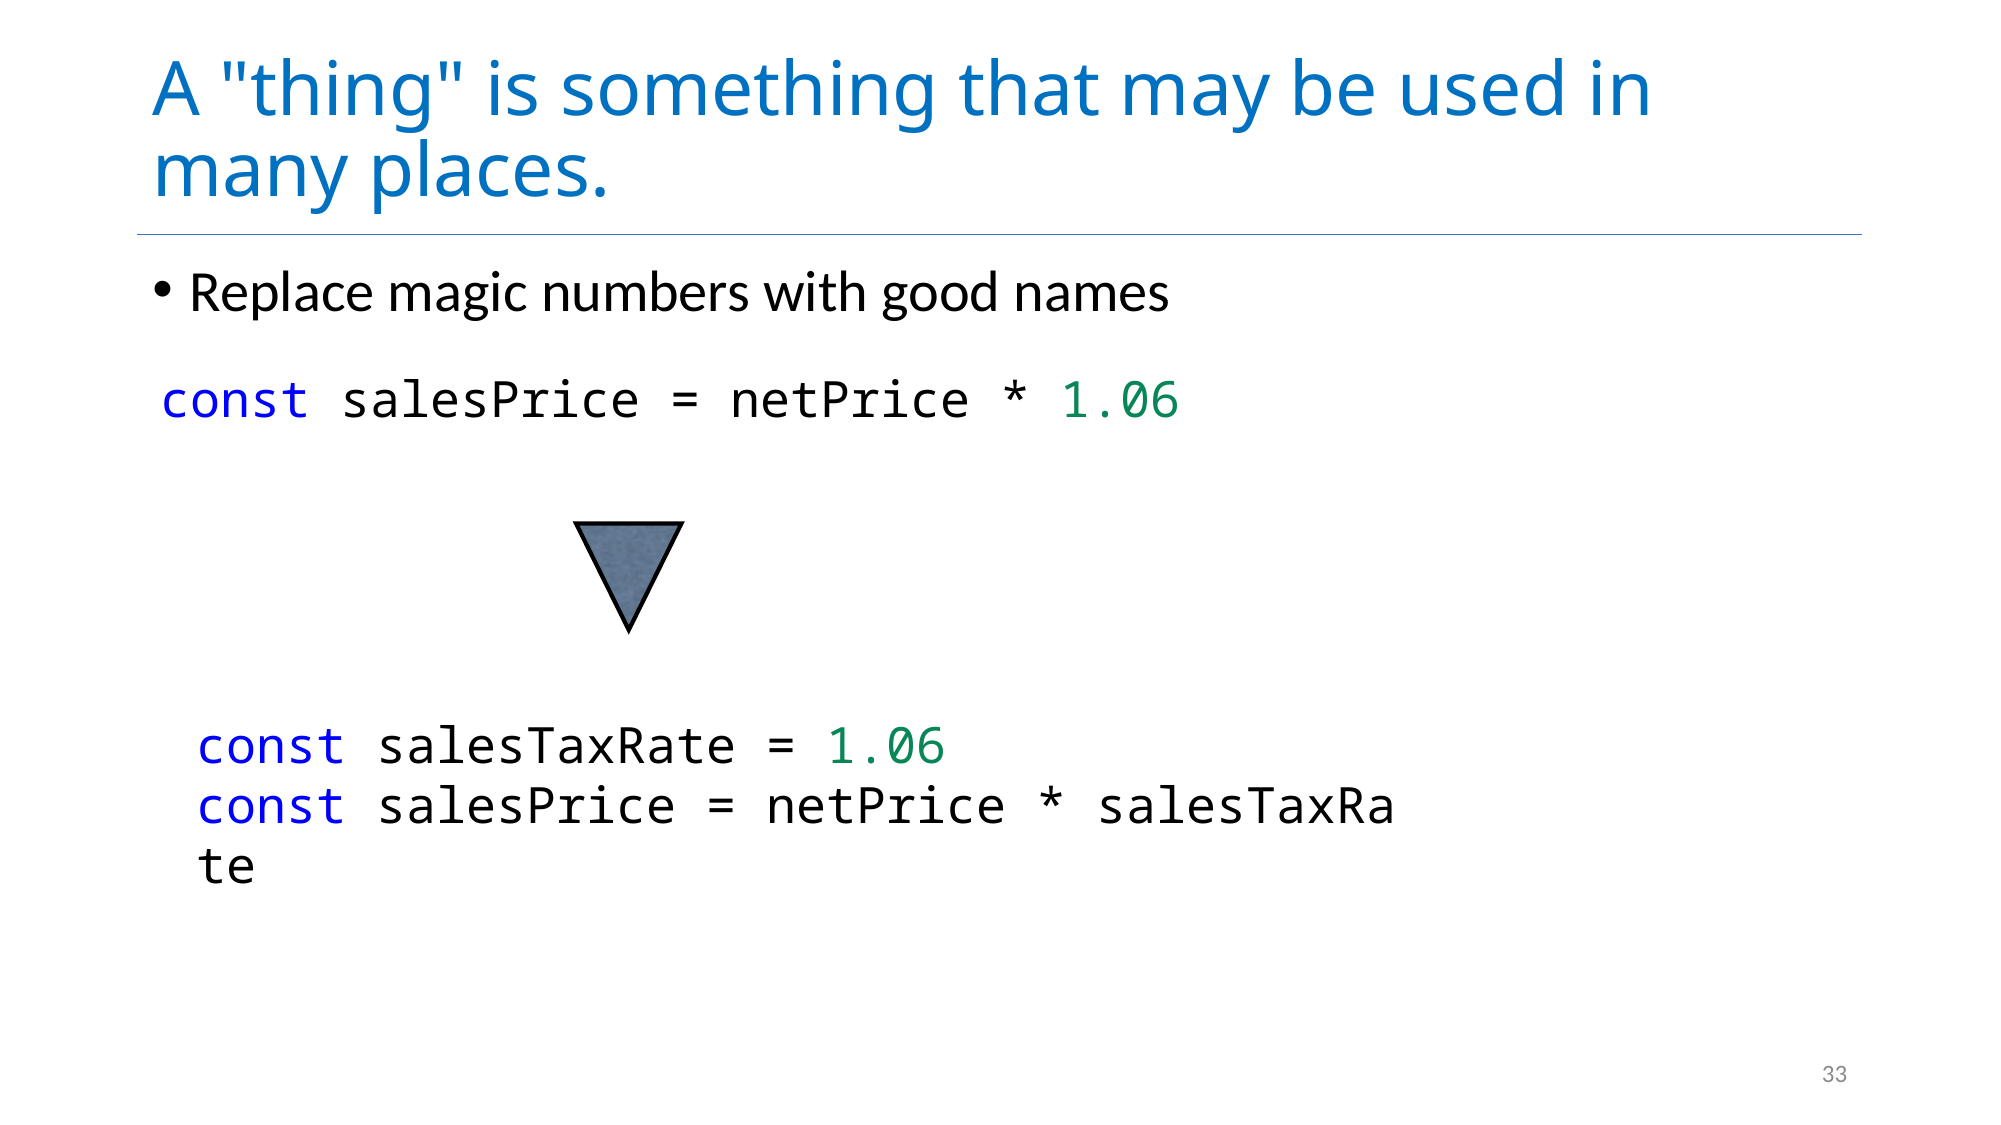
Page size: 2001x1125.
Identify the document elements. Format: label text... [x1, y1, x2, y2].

text_box const salesTaxRate = 1.06 const salesPrice = netPrice * salesTaxRate [181, 705, 1413, 901]
slide_number 33 [1412, 1042, 1863, 1103]
title A "thing" is something that may be used in many places. [137, 3, 1863, 221]
list Replace magic numbers with good names [137, 246, 1432, 960]
text_box const salesPrice = netPrice * 1.06 [145, 359, 1196, 435]
text_box [576, 523, 682, 630]
